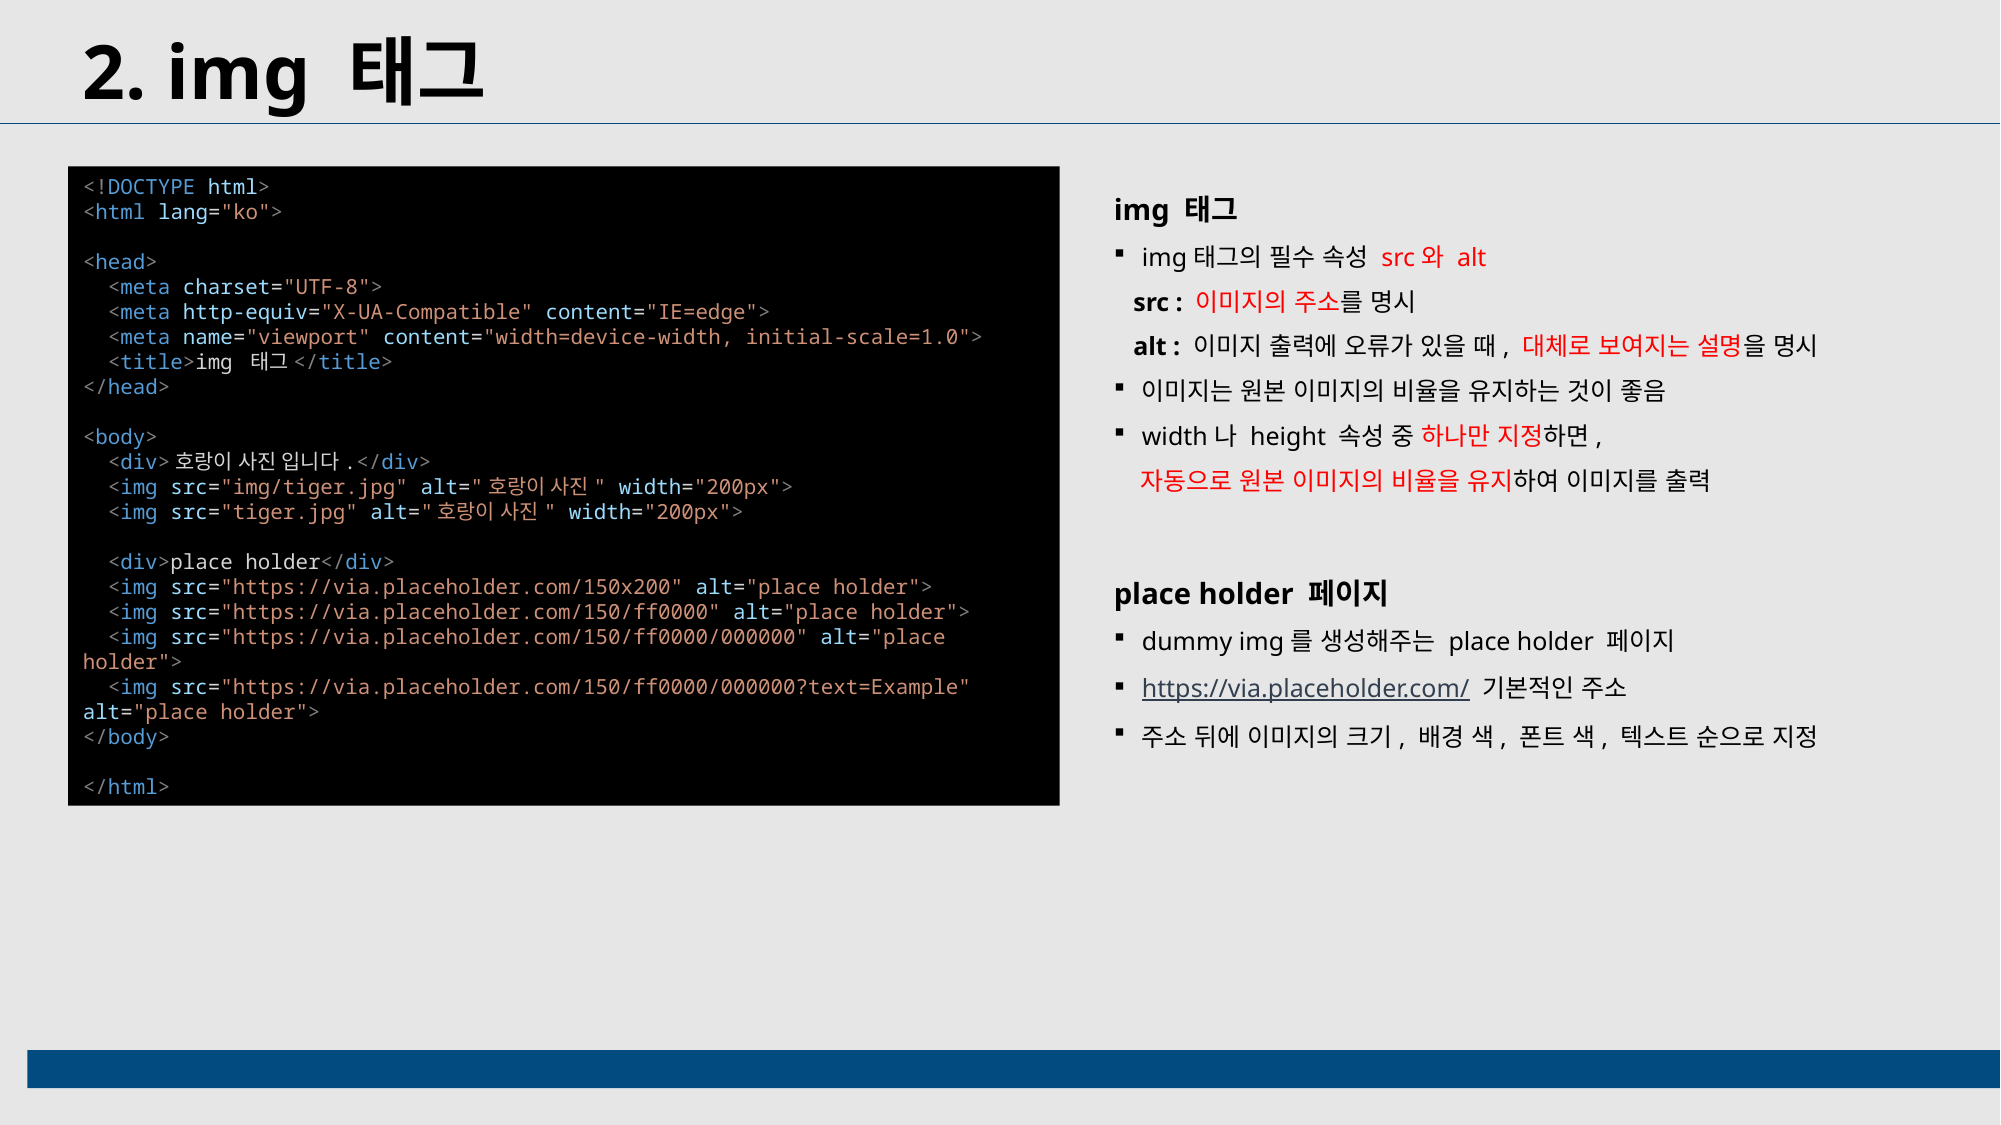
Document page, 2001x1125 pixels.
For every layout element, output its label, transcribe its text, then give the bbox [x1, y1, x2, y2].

text_box img 태그 img태그의 필수 속성 src와 alt src : 이미지의 주소를 명시 alt : 이미지 출력에 오류가 있을 때, 대체로 보여지는 설명을 명시 이미지는 원본 이미지의 비율을 유지하는 것이 좋음 width나 height 속성 중 하나만 지정하면, 자동으로 원본 이미지의 비율을 유지하여 이미지를 출력 [1099, 166, 1891, 503]
text_box <!DOCTYPE html> <html lang="ko"> <head> <meta charset="UTF-8"> <meta http-equiv="X-UA-Compatible" content="IE=edge"> <meta name="viewport" content="width=device-width, initial-scale=1.0"> <title>img 태그</title> </head> <body> <div>호랑이 사진 입니다.</div> <img src="img/tiger.jpg" alt="호랑이 사진" width="200px"> <img src="tiger.jpg" alt="호랑이 사진" width="200px"> <div>place holder</div> <img src="https://via.placeholder.com/150x200" alt="place holder"> <img src="https://via.placeholder.com/150/ff0000" alt="place holder"> <img src="https://via.placeholder.com/150/ff0000/000000" alt="place holder"> <img src="https://via.placeholder.com/150/ff0000/000000?text=Example" alt="place holder"> </body> </html> [68, 166, 1060, 806]
text_box [26, 1049, 2000, 1089]
text_box place holder 페이지 dummy img를 생성해주는 place holder 페이지 https://via.placeholder.com/ 기본적인 주소 주소 뒤에 이미지의 크기, 배경 색, 폰트 색, 텍스트 순으로 지정 [1099, 550, 1891, 759]
text_box 2. img 태그 [68, 17, 1375, 122]
